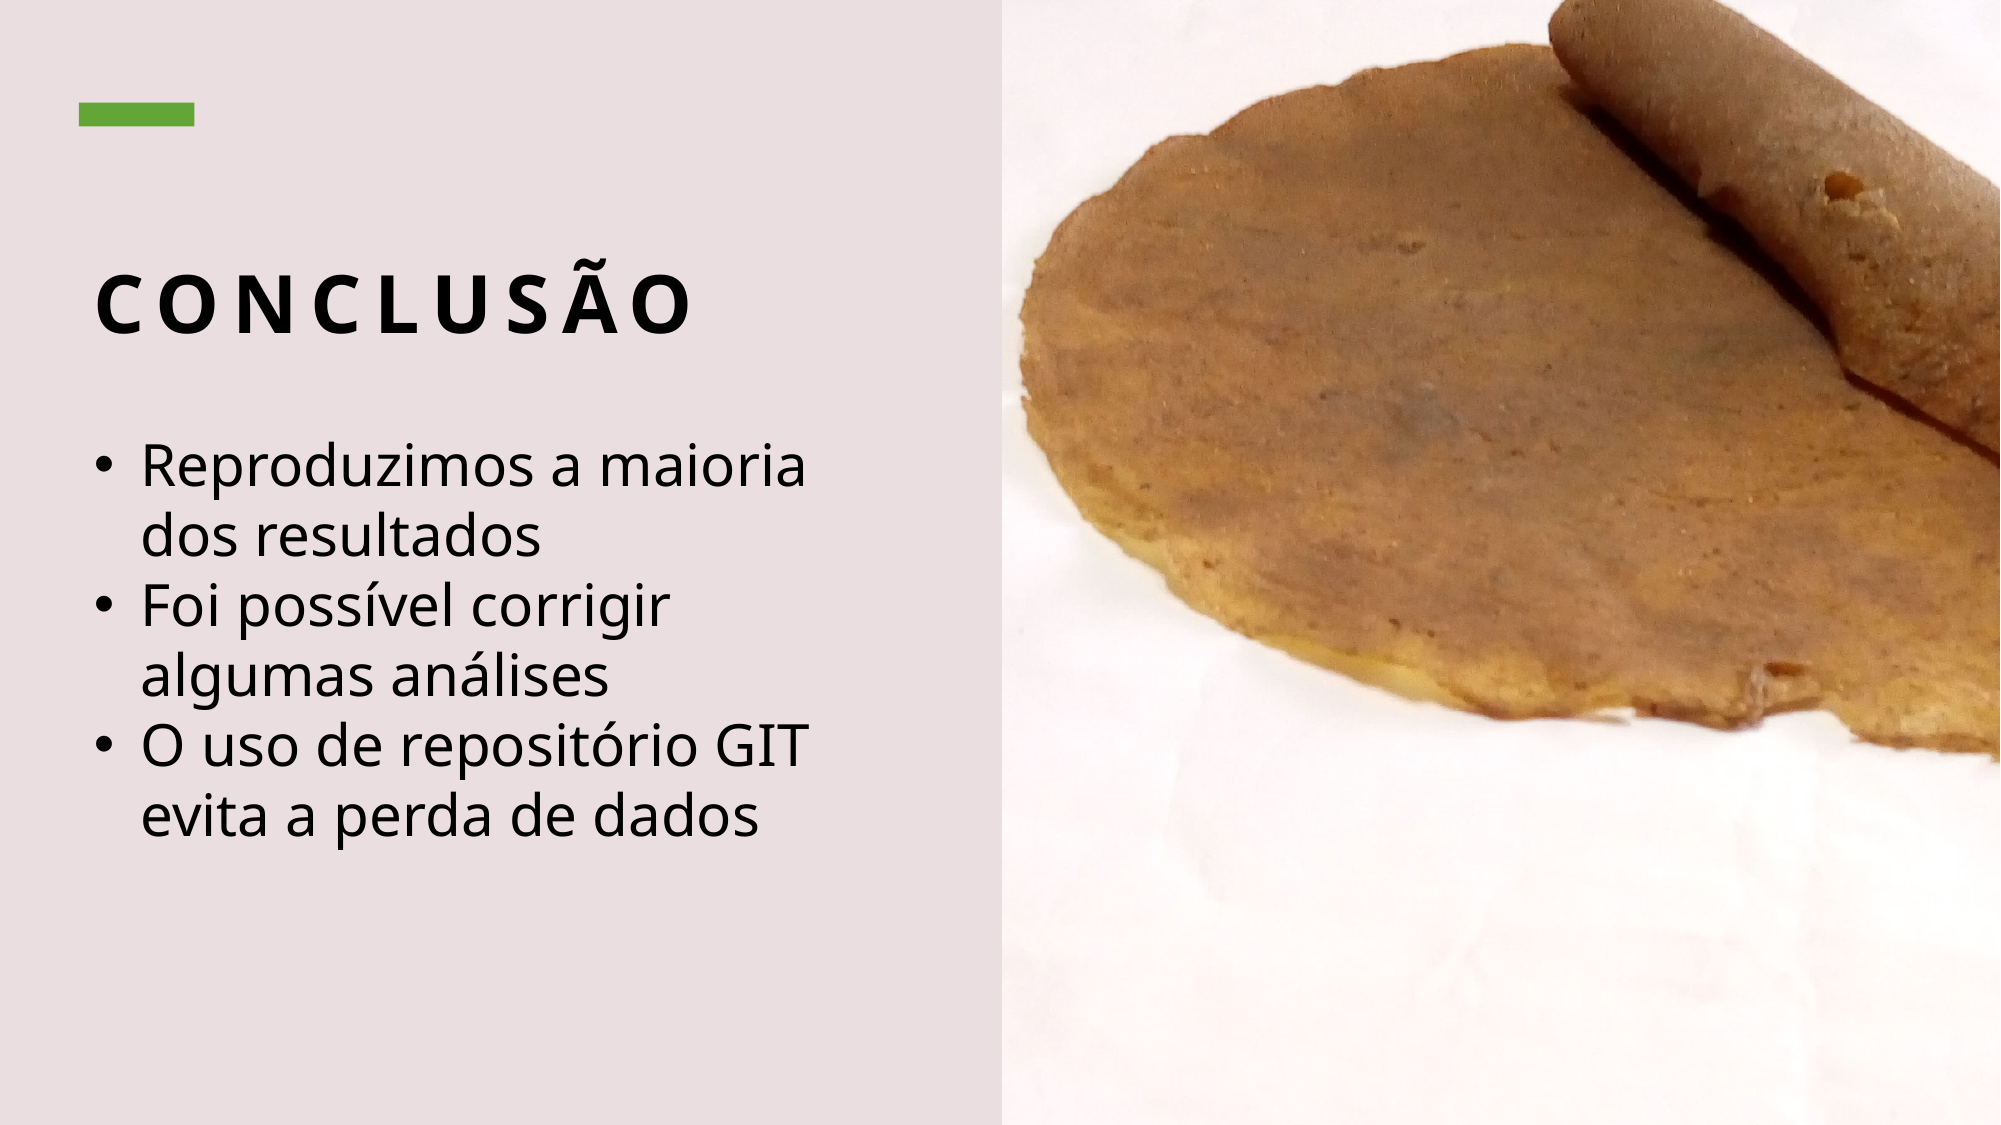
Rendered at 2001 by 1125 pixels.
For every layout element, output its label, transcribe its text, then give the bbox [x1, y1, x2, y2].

text_box Reproduzimos a maioria dos resultados Foi possível corrigir algumas análises O uso de repositório GIT evita a perda de dados [78, 421, 905, 856]
picture [1002, 0, 2000, 1125]
text_box [78, 102, 195, 128]
text_box CONCLUSÃO [78, 187, 739, 359]
